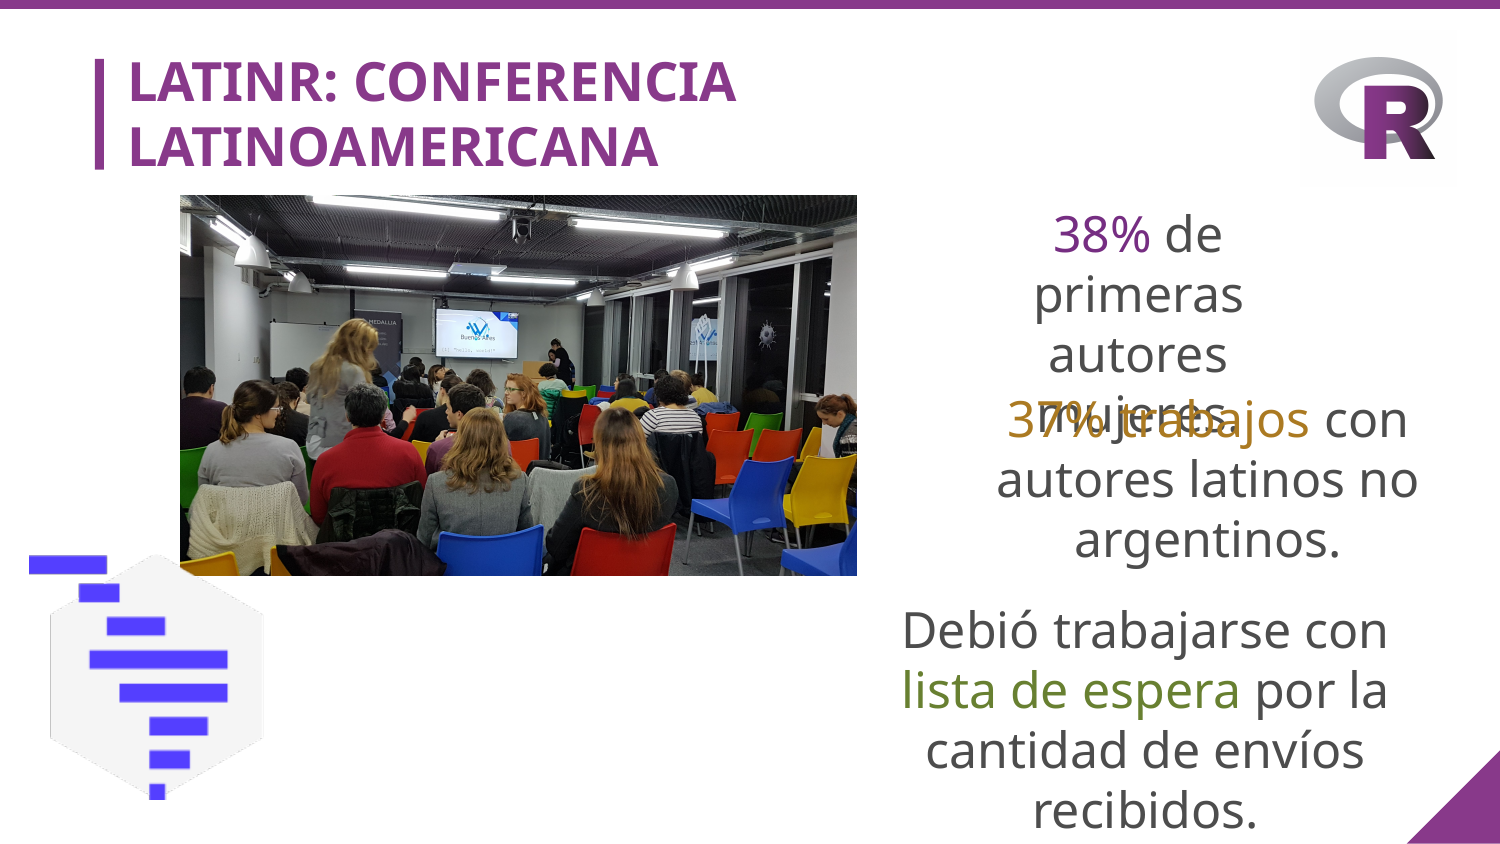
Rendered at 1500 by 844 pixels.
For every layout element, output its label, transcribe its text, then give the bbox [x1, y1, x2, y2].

text_box Debió trabajarse con lista de espera por la cantidad de envíos recibidos. [879, 591, 1412, 844]
text_box 37% trabajos con autores latinos no argentinos. [942, 380, 1475, 575]
title LATINR: CONFERENCIA LATINOAMERICANA [112, 32, 807, 173]
picture [1300, 30, 1457, 187]
picture [29, 194, 857, 801]
text_box 38% de primeras autores mujeres. [938, 195, 1339, 450]
